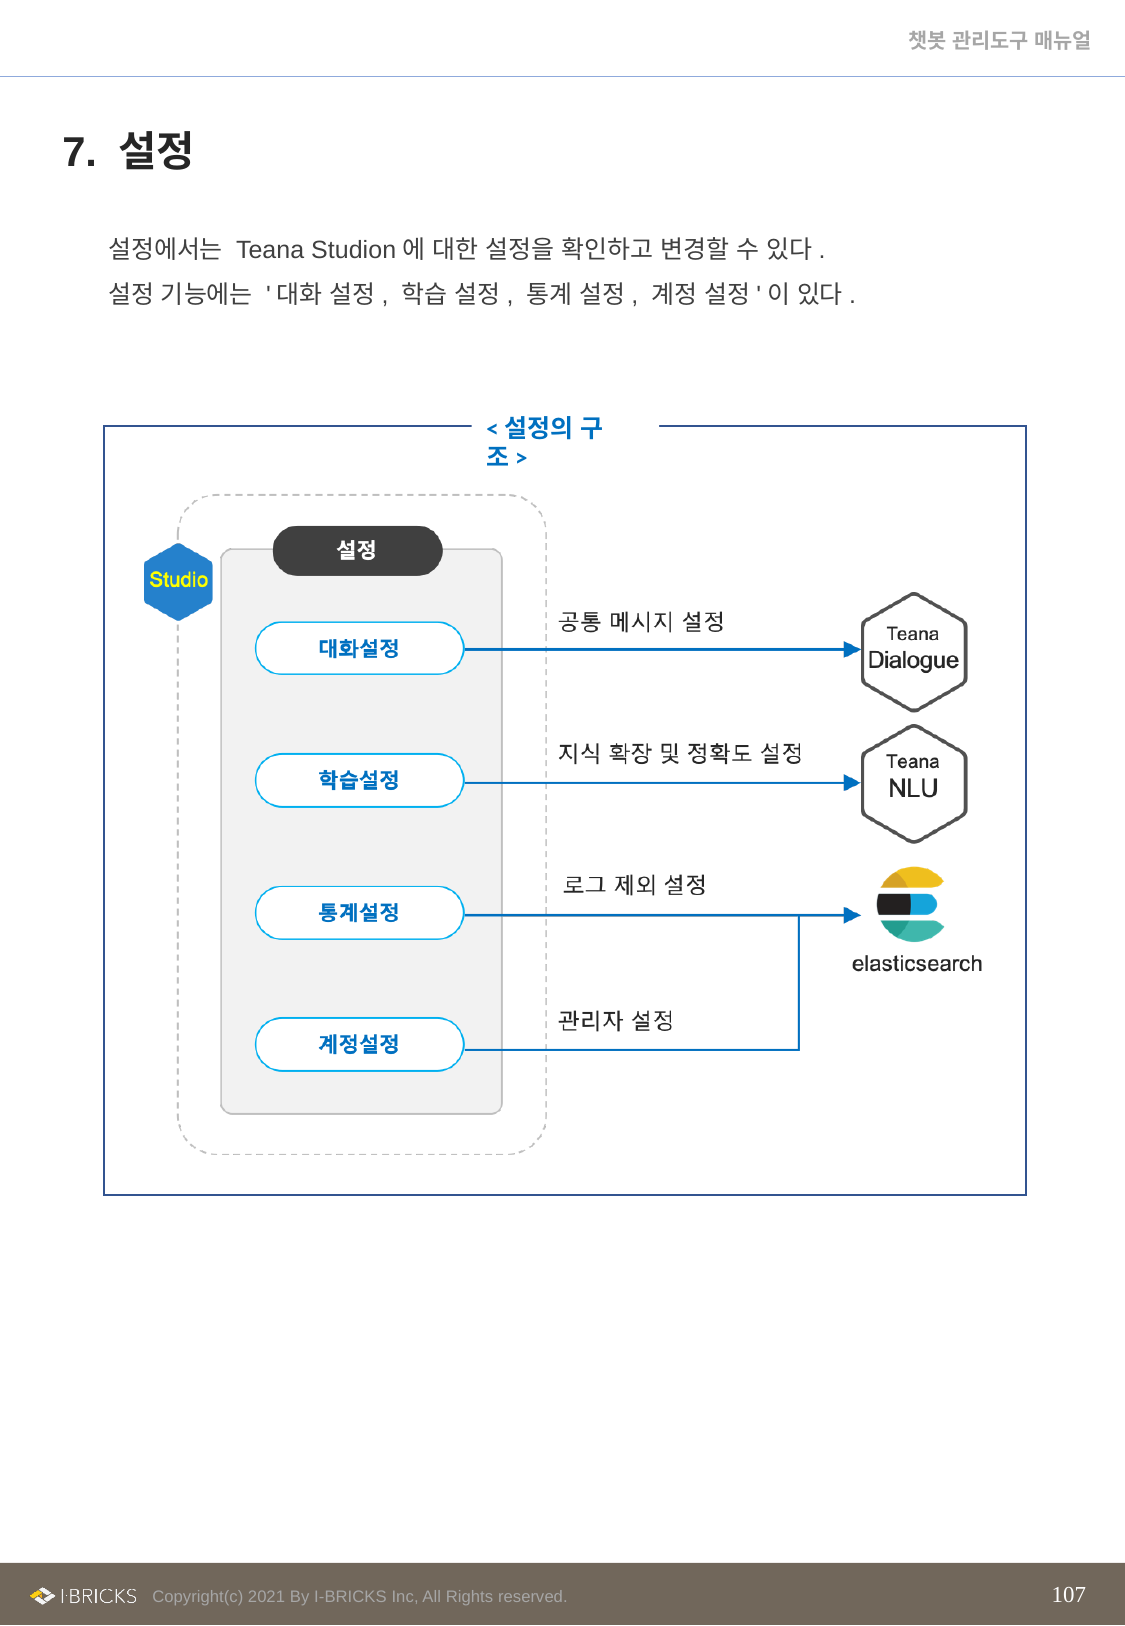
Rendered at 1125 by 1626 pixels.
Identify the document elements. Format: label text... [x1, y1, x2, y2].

text_box <설정의 구조> [471, 404, 660, 480]
picture [27, 1585, 138, 1606]
picture [136, 492, 995, 1172]
text_box 설정에서는 Teana Studion에 대한 설정을 확인하고 변경할 수 있다. 설정 기능에는 '대화 설정, 학습 설정, 통계 설정, 계정 설정'이 있다. [108, 211, 1113, 317]
text_box [103, 425, 1027, 1196]
text_box 7. 설정 [62, 117, 1067, 183]
slide_number 107 [991, 1566, 1102, 1620]
